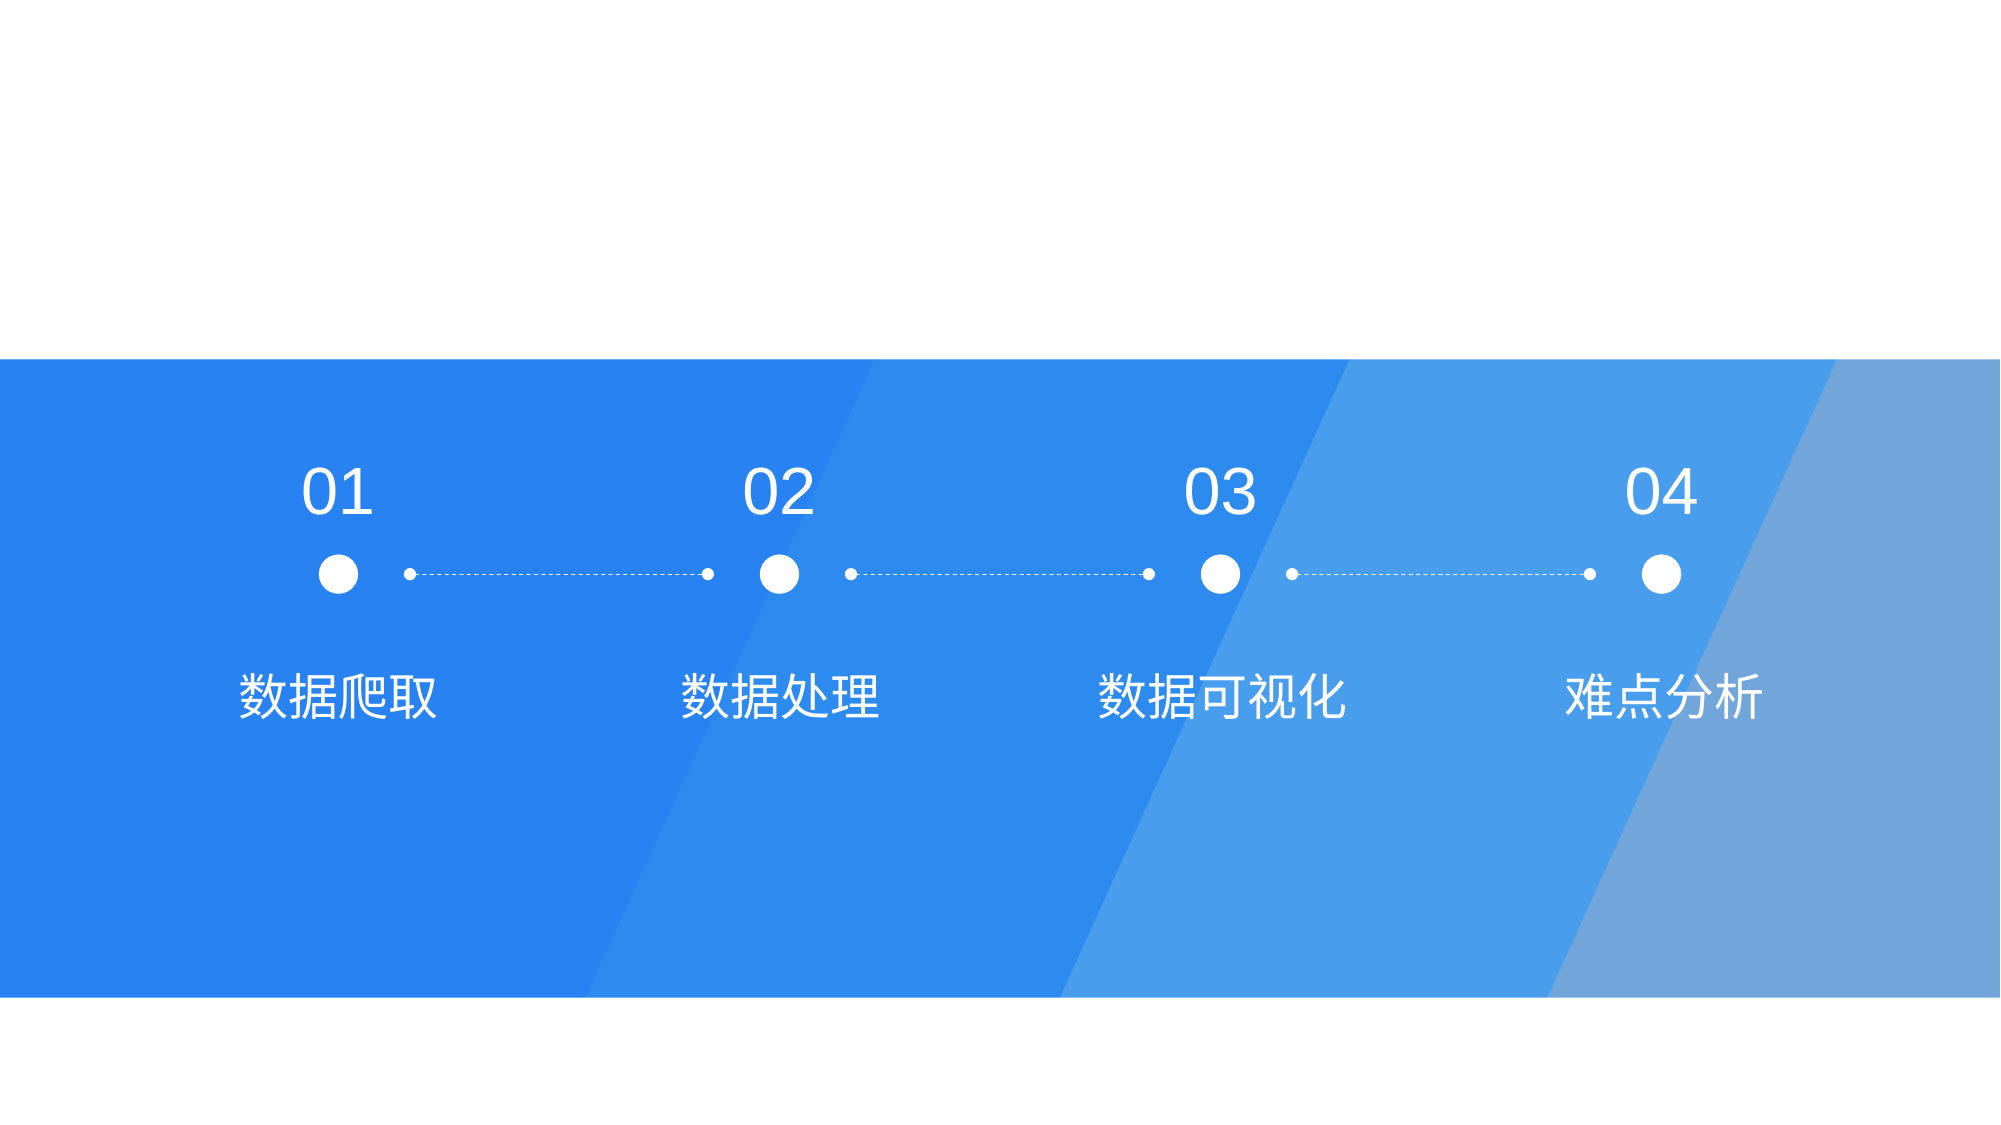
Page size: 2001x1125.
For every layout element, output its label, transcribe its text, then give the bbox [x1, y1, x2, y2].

text_box 数据可视化 [1065, 658, 1379, 734]
text_box 数据处理 [623, 658, 937, 734]
text_box 难点分析 [1507, 658, 1821, 734]
text_box 数据爬取 [181, 658, 495, 734]
